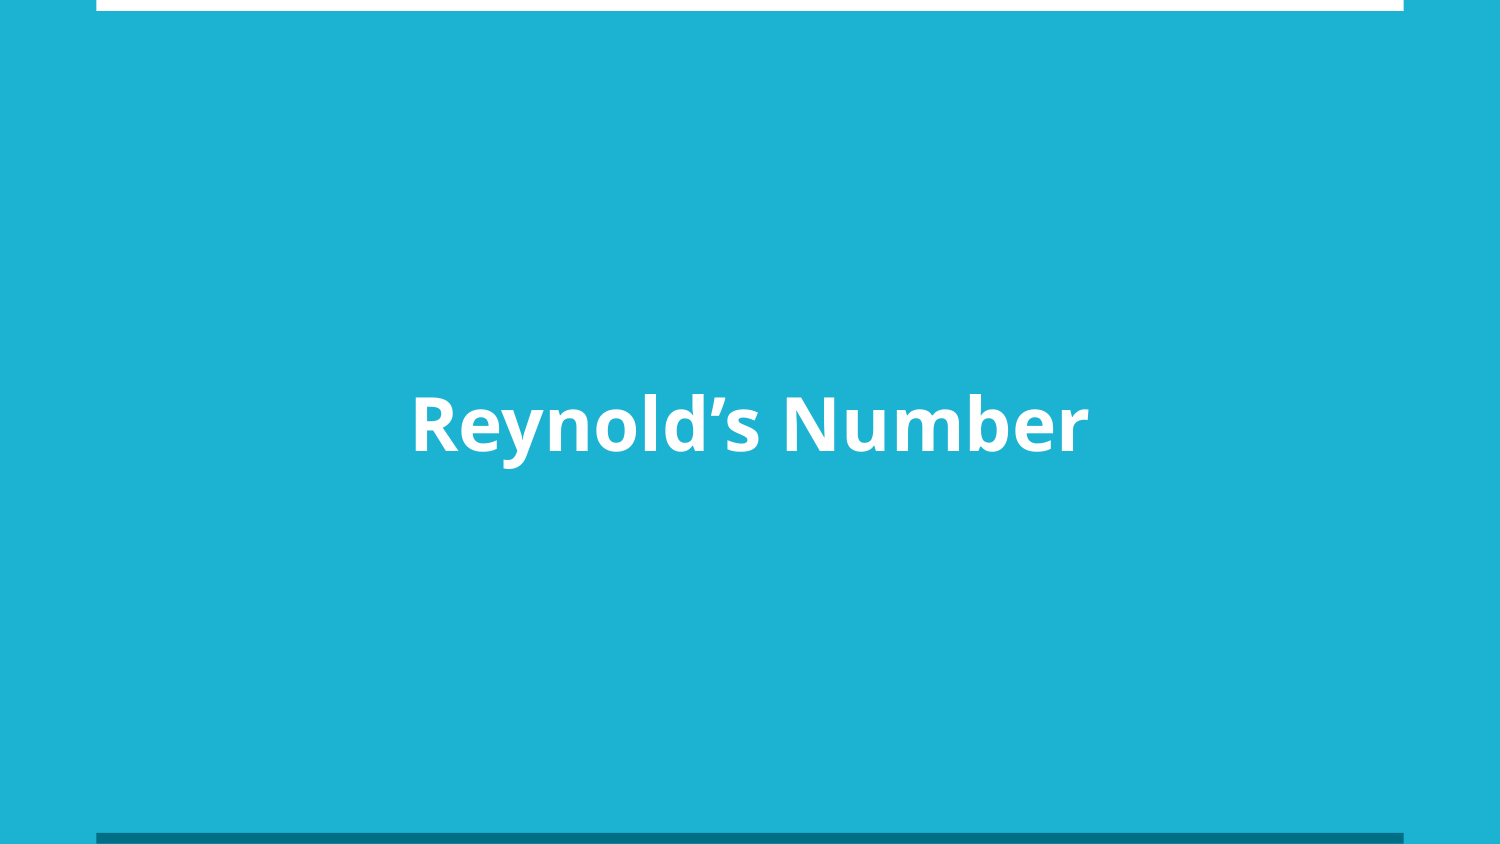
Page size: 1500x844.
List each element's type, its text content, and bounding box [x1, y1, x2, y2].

title Reynold’s Number [83, 315, 1417, 529]
